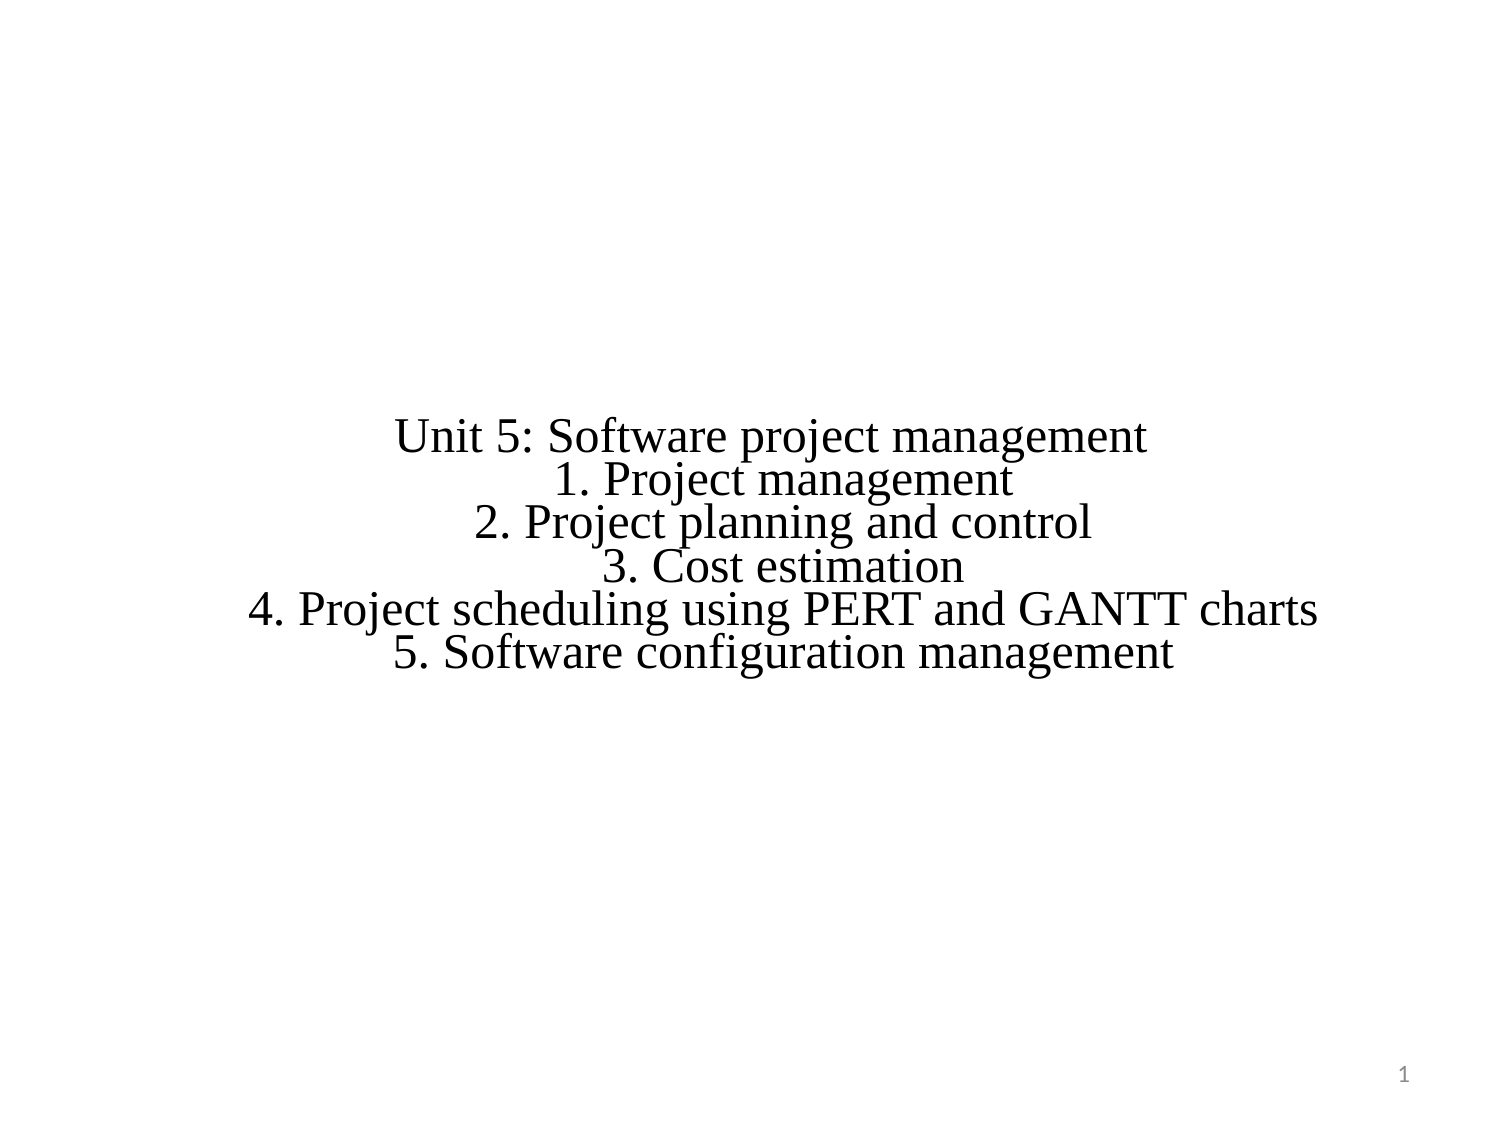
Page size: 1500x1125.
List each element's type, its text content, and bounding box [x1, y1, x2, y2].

slide_number 1 [1074, 1042, 1425, 1103]
title Unit 5: Software project management 1. Project management 2. Project planning and control 3. Cost estimation 4. Project scheduling using PERT and GANTT charts 5. Software configuration management [150, 408, 1417, 687]
